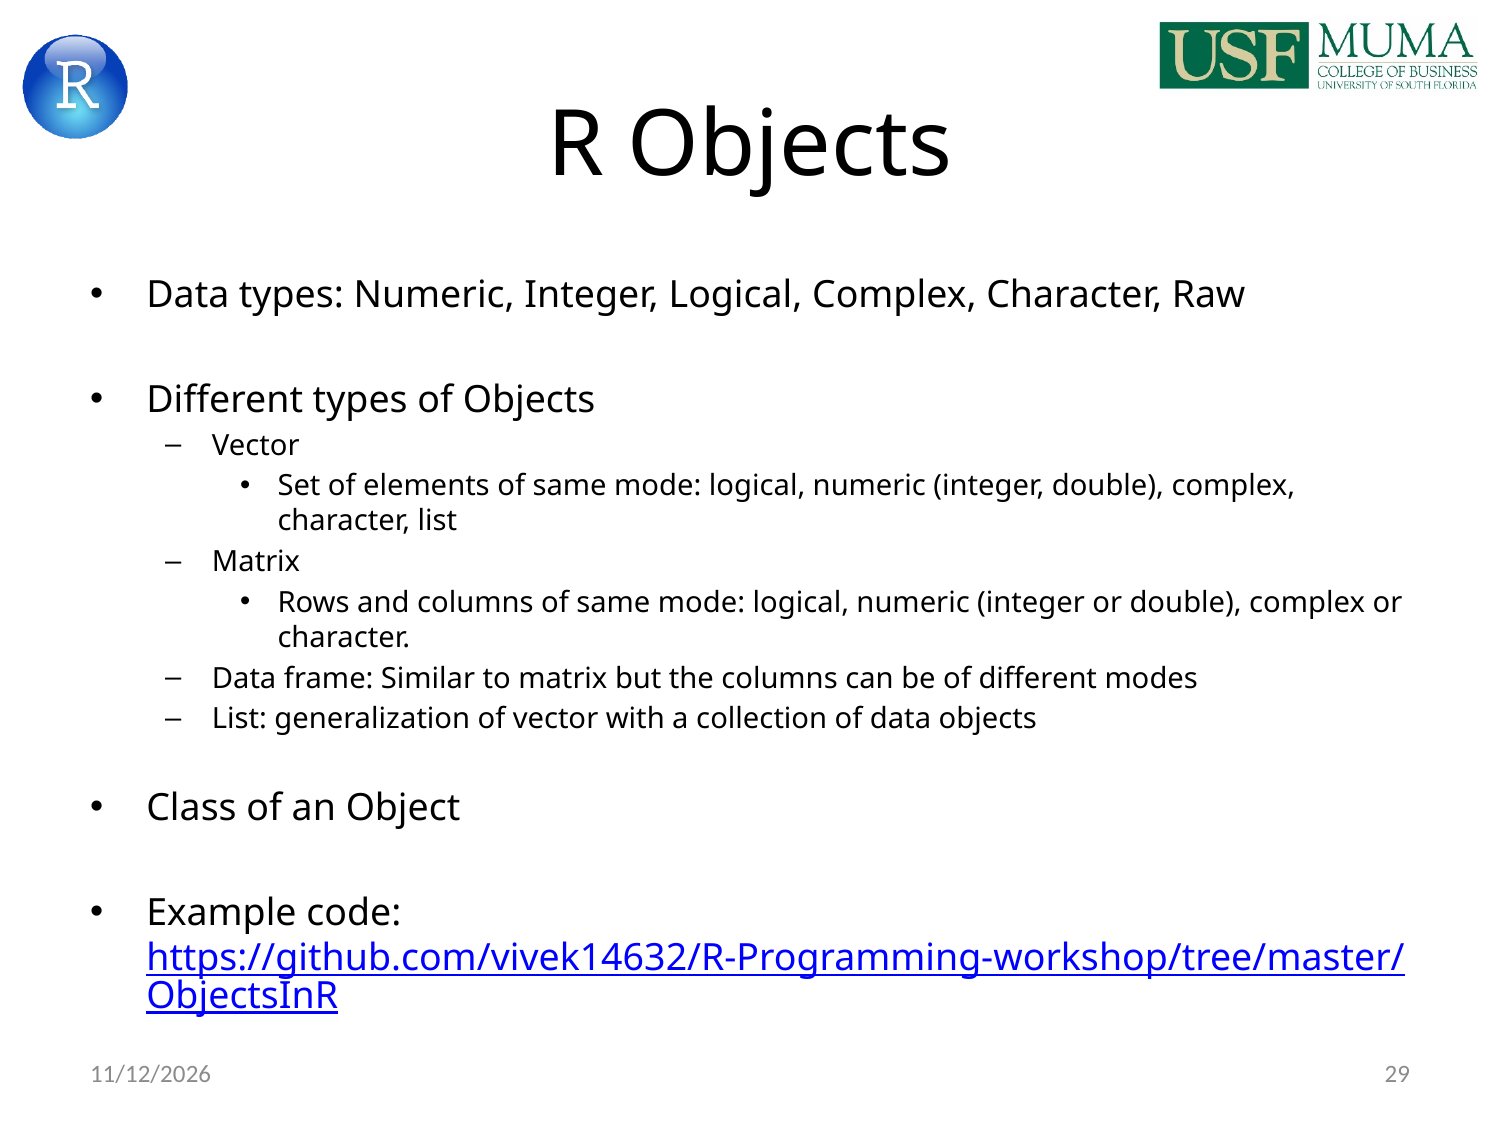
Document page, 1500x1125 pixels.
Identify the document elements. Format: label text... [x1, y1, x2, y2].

list Data types: Numeric, Integer, Logical, Complex, Character, Raw Different types of Objects Vector Set of elements of same mode: logical, numeric (integer, double), complex, character, list Matrix Rows and columns of same mode: logical, numeric (integer or double), complex or character. Data frame: Similar to matrix but the columns can be of different modes List: generalization of vector with a collection of data objects Class of an Object Example code: https://github.com/vivek14632/R-Programming-workshop/tree/master/ObjectsInR [75, 262, 1425, 1005]
picture [22, 34, 128, 139]
slide_number 29 [1074, 1042, 1425, 1103]
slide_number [75, 1042, 425, 1103]
picture [1159, 15, 1478, 97]
title R Objects [75, 45, 1425, 233]
